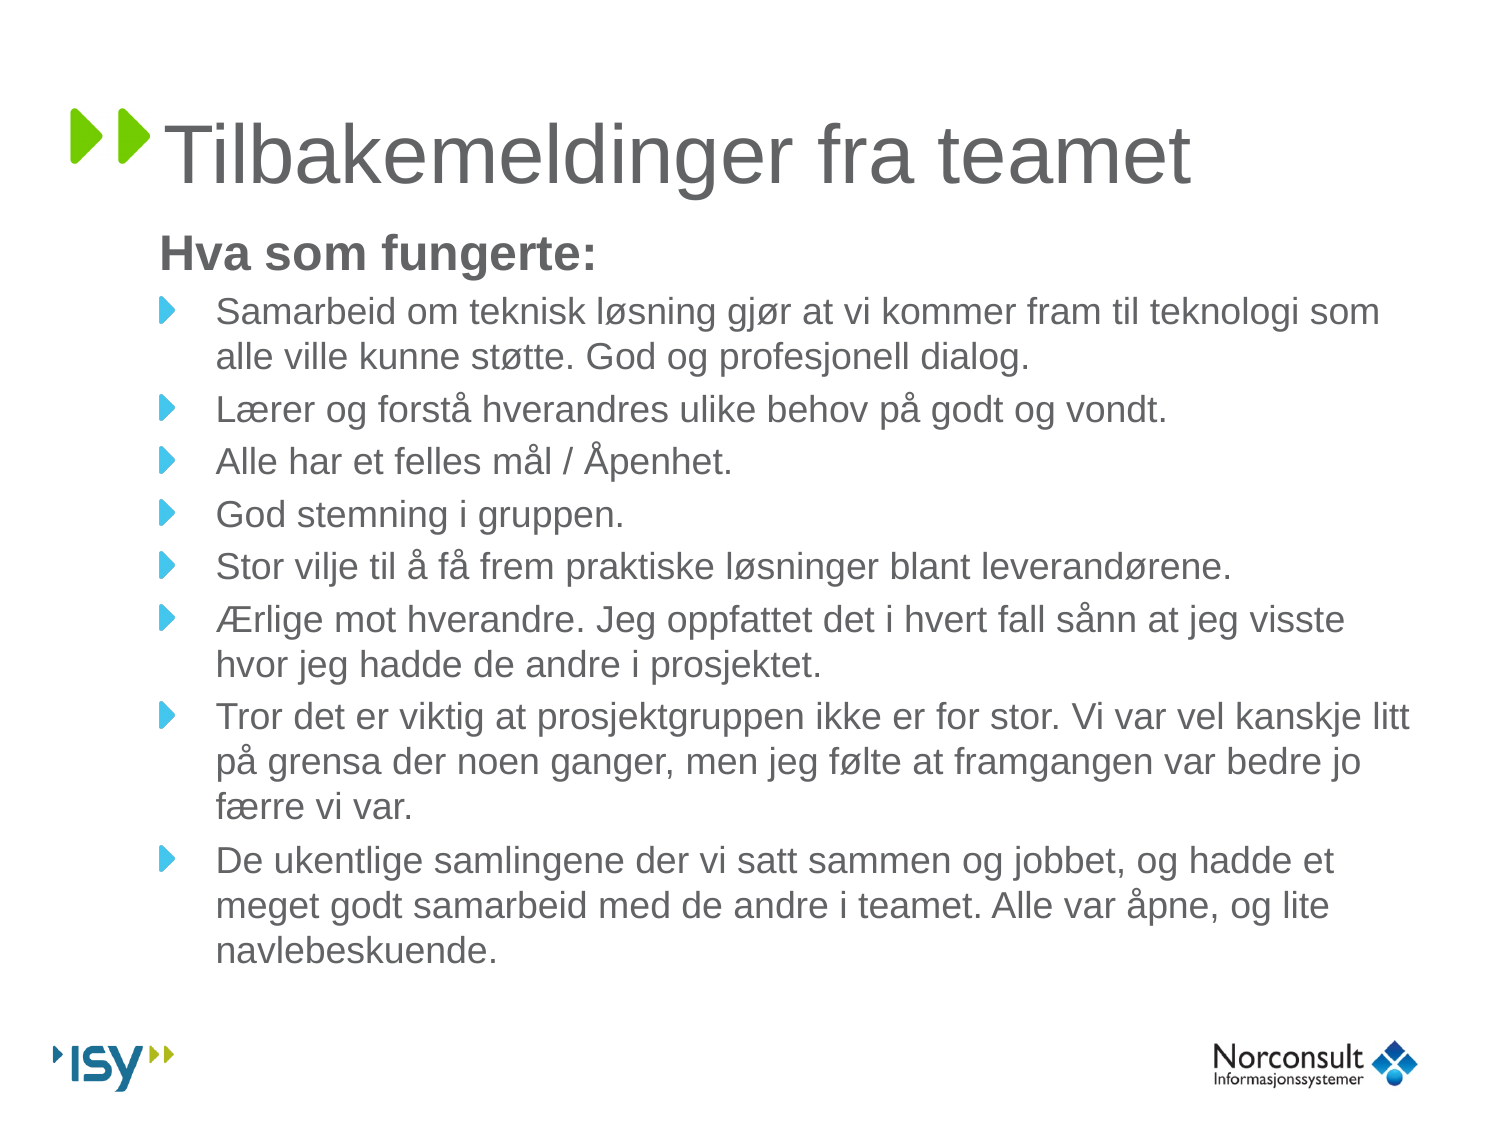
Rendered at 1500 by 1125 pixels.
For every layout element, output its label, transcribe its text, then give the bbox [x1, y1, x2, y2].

picture [1211, 1040, 1418, 1091]
picture [159, 296, 175, 324]
picture [159, 701, 175, 729]
picture [159, 499, 175, 526]
picture [159, 845, 175, 872]
picture [50, 1037, 176, 1100]
title Tilbakemeldinger fra teamet [163, 99, 1419, 209]
picture [70, 108, 150, 164]
picture [159, 551, 175, 579]
list Hva som fungerte: Samarbeid om teknisk løsning gjør at vi kommer fram til teknologi som alle ville kunne støtte. God og profesjonell dialog. Lærer og forstå hverandres ulike behov på godt og vondt. Alle har et felles mål / Åpenhet. God stemning i gruppen. Stor vilje til å få frem praktiske løsninger blant leverandørene. Ærlige mot hverandre. Jeg oppfattet det i hvert fall sånn at jeg visste hvor jeg hadde de andre i prosjektet. Tror det er viktig at prosjektgruppen ikke er for stor. Vi var vel kanskje litt på grensa der noen ganger, men jeg følte at framgangen var bedre jo færre vi var. De ukentlige samlingene der vi satt sammen og jobbet, og hadde et meget godt samarbeid med de andre i teamet. Alle var åpne, og lite navlebeskuende. [159, 219, 1414, 1035]
picture [159, 394, 175, 421]
picture [159, 446, 175, 474]
picture [159, 604, 175, 631]
